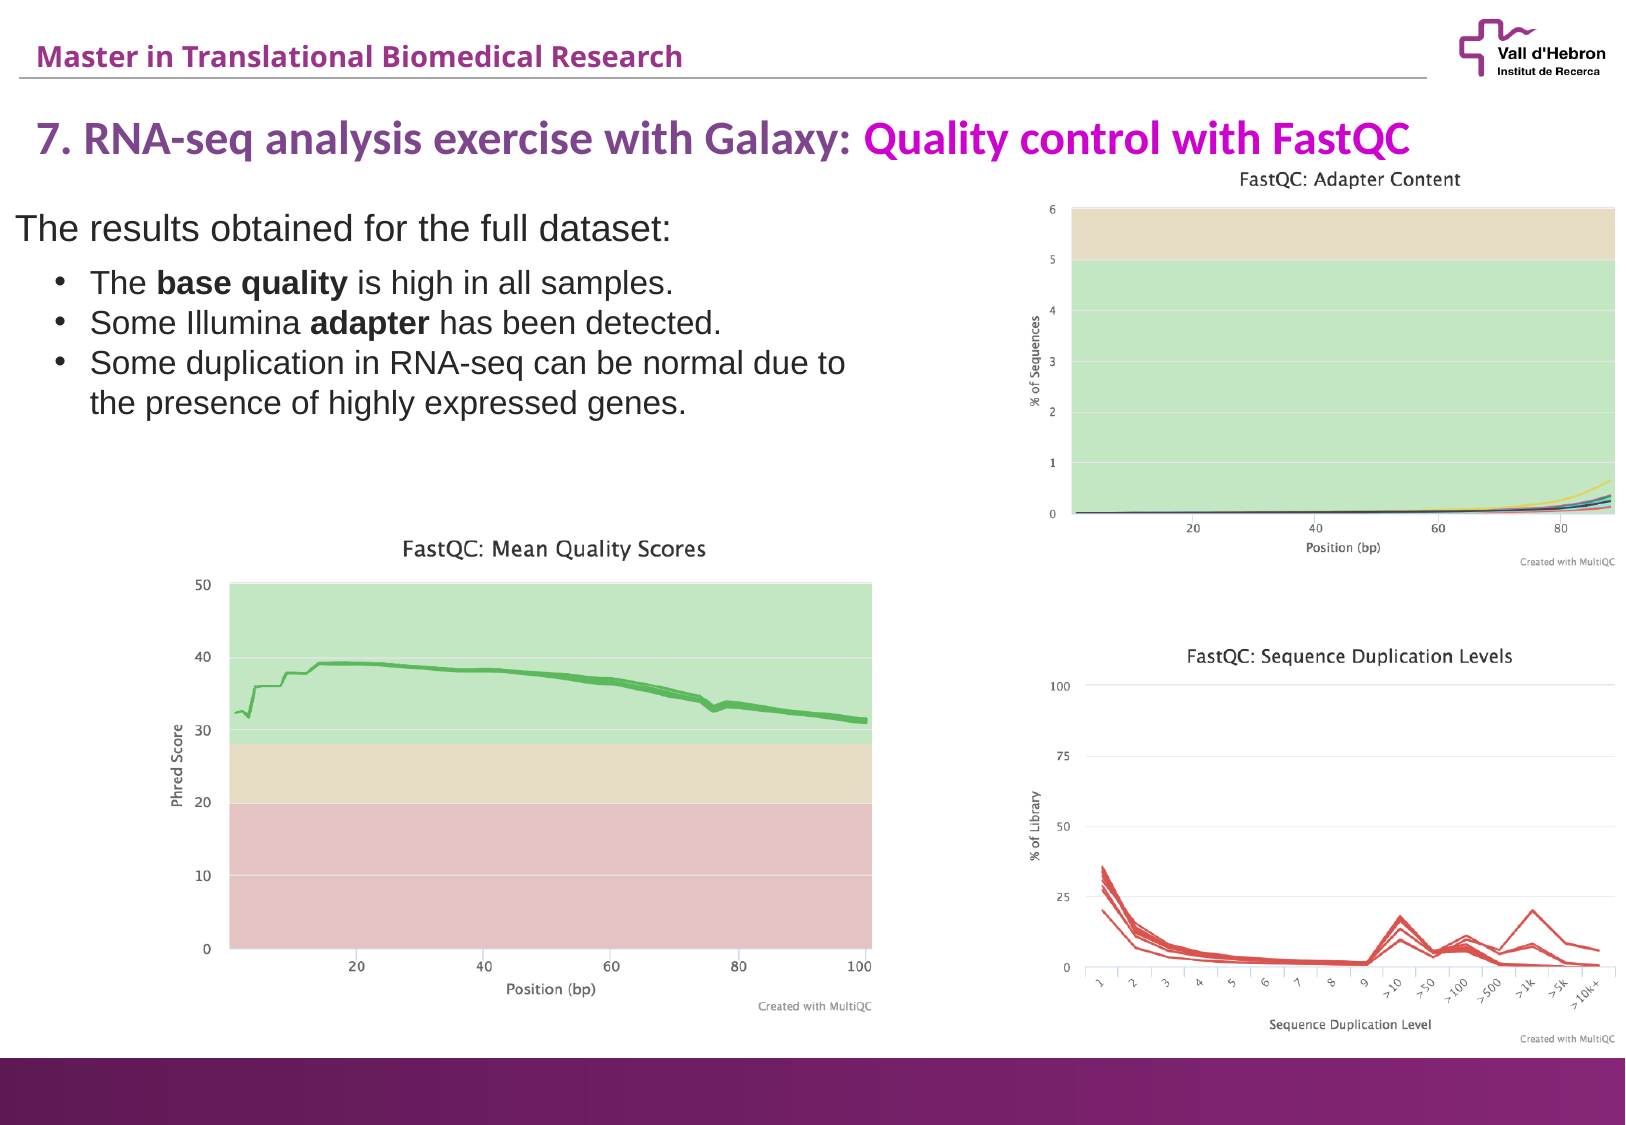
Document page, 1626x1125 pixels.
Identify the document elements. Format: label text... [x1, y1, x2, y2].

picture [1458, 18, 1606, 77]
text_box The results obtained for the full dataset: The base quality is high in all samples. Some Illumina adapter has been detected. Some duplication in RNA-seq can be normal due to the presence of highly expressed genes. [0, 196, 907, 469]
picture [1013, 638, 1625, 1048]
picture [150, 526, 884, 1016]
text_box 7. RNA-seq analysis exercise with Galaxy: Quality control with FastQC [21, 99, 1569, 172]
picture [1013, 161, 1625, 570]
